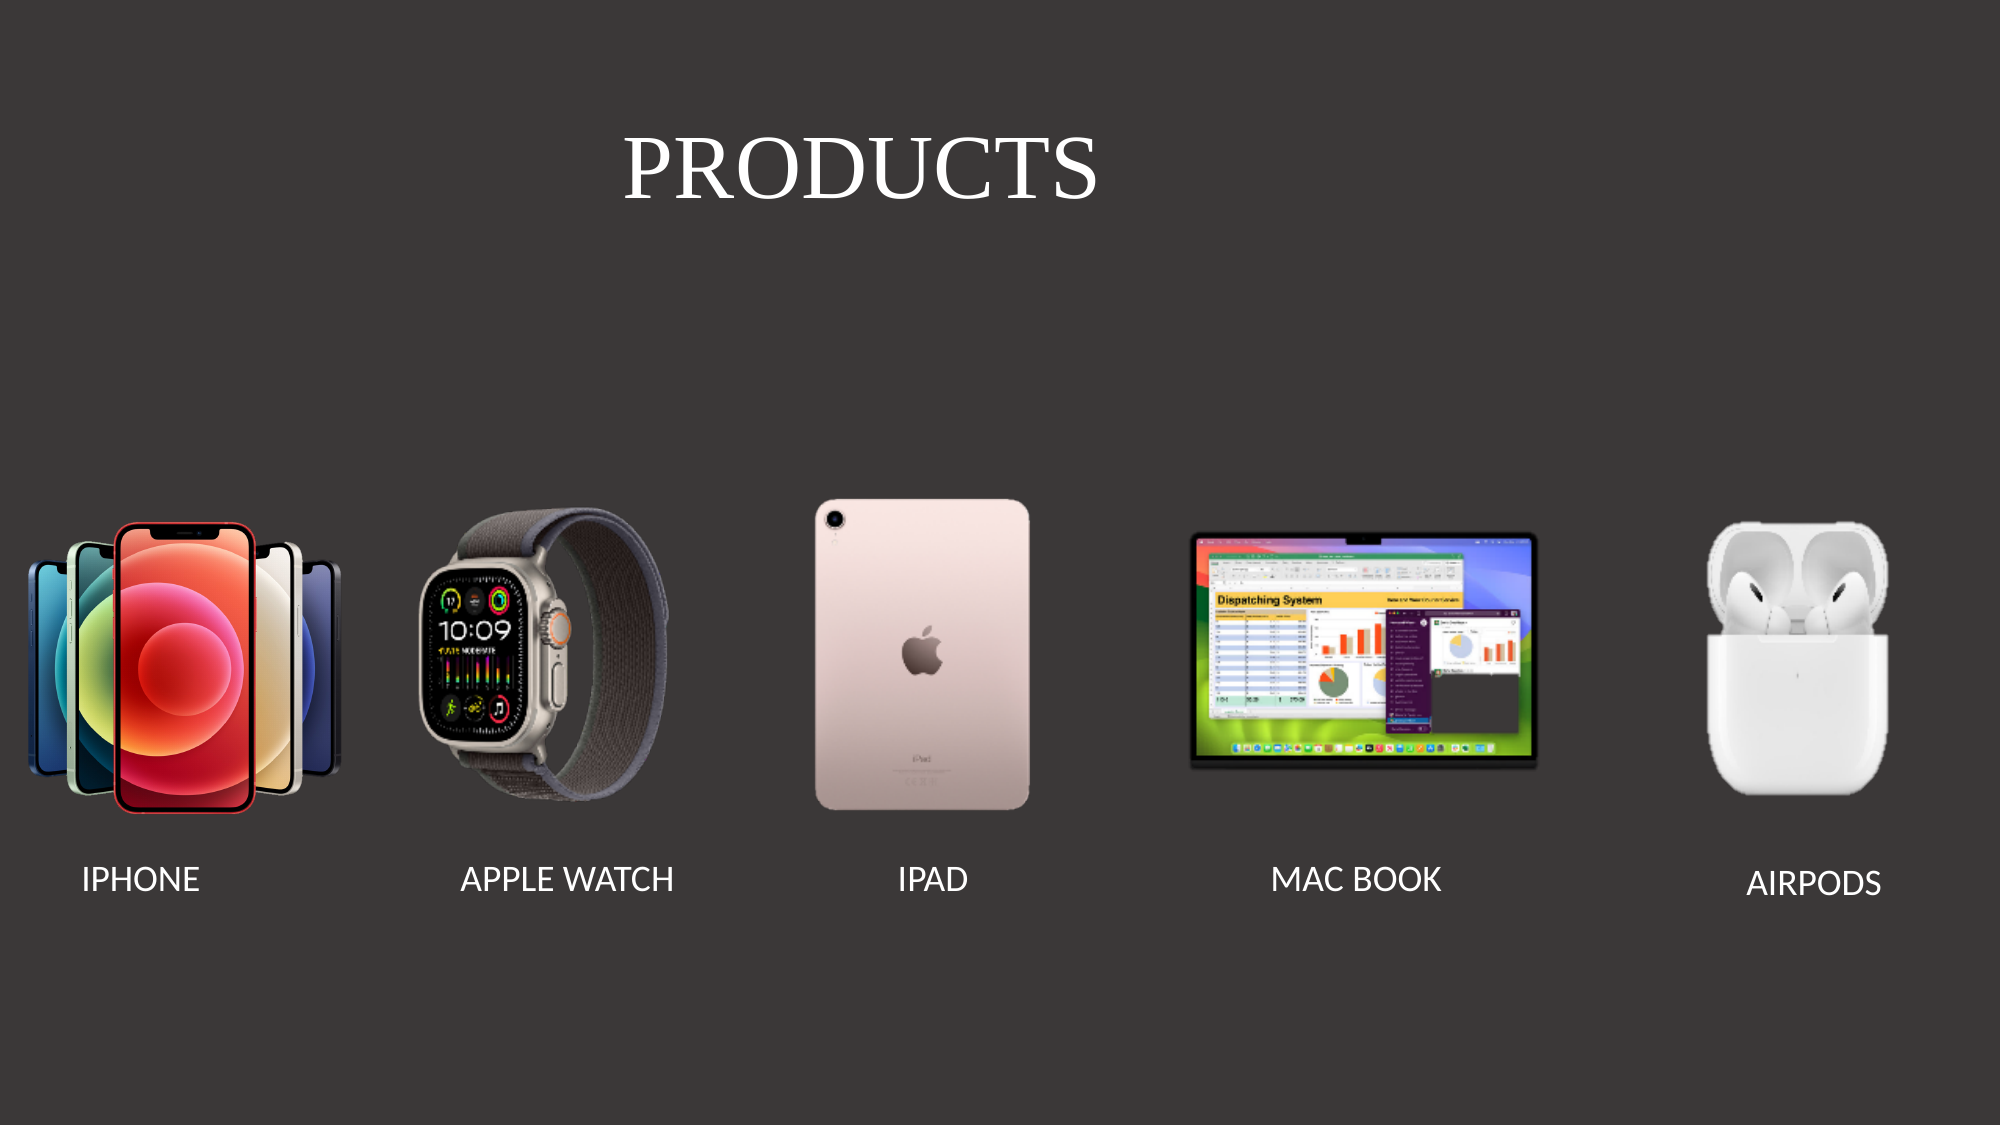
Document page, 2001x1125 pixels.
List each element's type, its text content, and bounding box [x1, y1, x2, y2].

text_box IPHONE [66, 847, 390, 907]
text_box IPAD [882, 847, 1044, 907]
picture [1653, 505, 1943, 817]
picture [0, 485, 718, 851]
picture [1142, 498, 1588, 814]
title PRODUCTS [0, 59, 1725, 278]
text_box AIRPODS [1731, 850, 1901, 911]
text_box APPLE WATCH [445, 847, 690, 907]
text_box MAC BOOK [1255, 846, 1520, 907]
picture [760, 469, 1065, 847]
